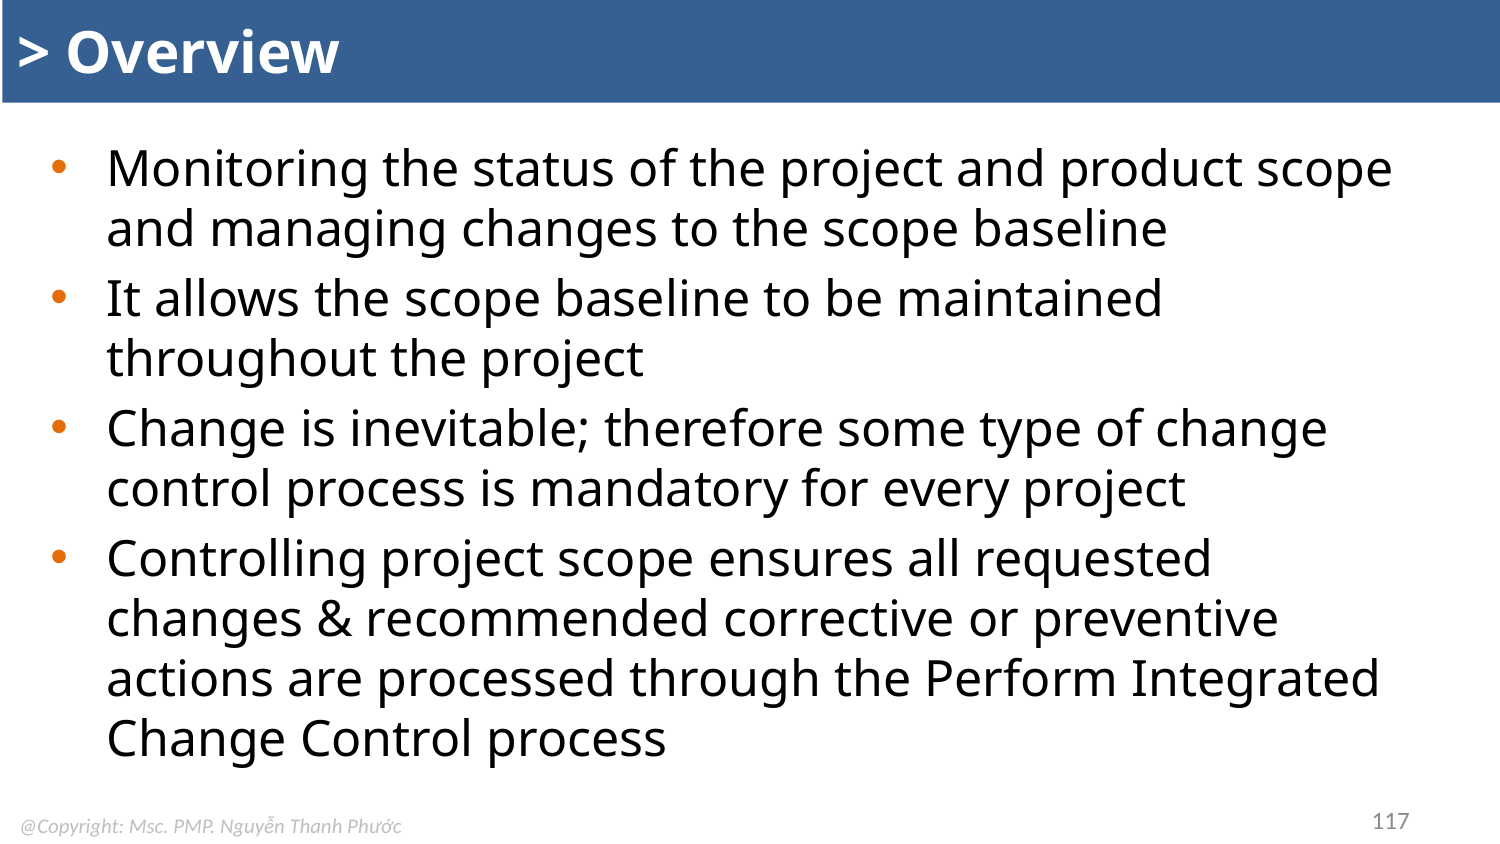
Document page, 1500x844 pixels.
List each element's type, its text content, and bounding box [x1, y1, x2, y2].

list Monitoring the status of the project and product scope and managing changes to the scope baseline It allows the scope baseline to be maintained throughout the project Change is inevitable; therefore some type of change control process is mandatory for every project Controlling project scope ensures all requested changes & recommended corrective or preventive actions are processed through the Perform Integrated Change Control process [35, 128, 1425, 798]
slide_number 117 [1074, 798, 1425, 843]
title > Overview [2, 0, 1500, 103]
